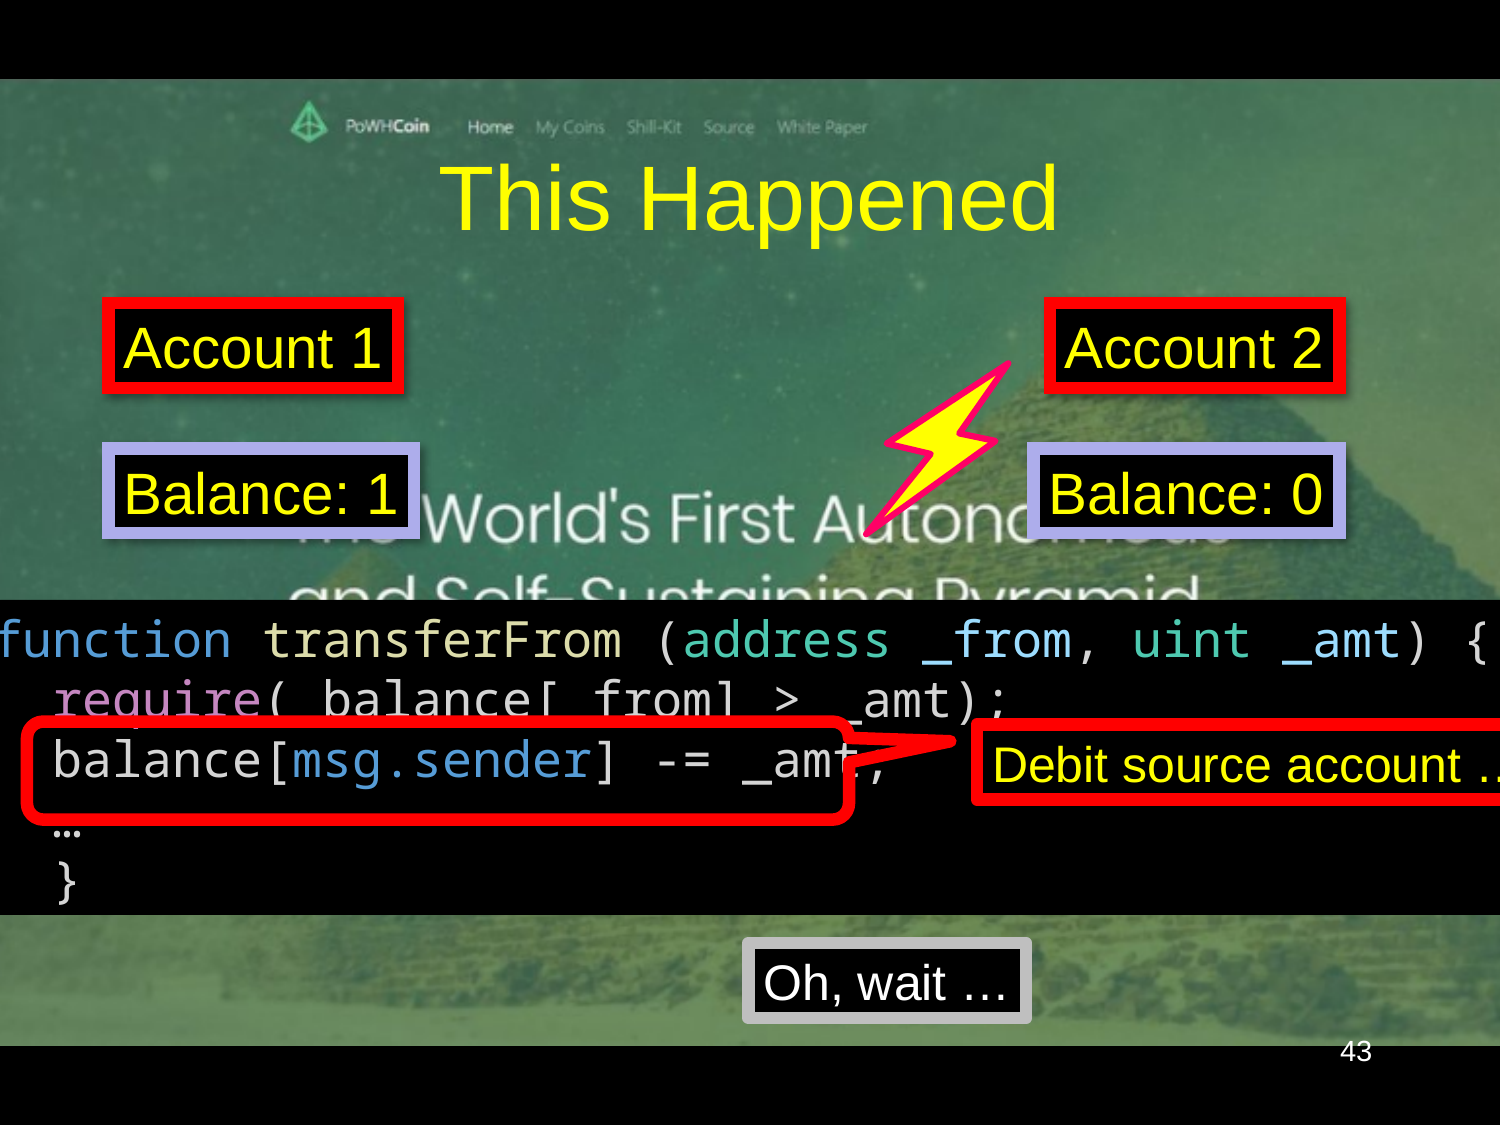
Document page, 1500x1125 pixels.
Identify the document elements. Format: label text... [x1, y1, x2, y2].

slide_number 43 [1074, 1053, 1388, 1101]
picture [0, 78, 1500, 1047]
